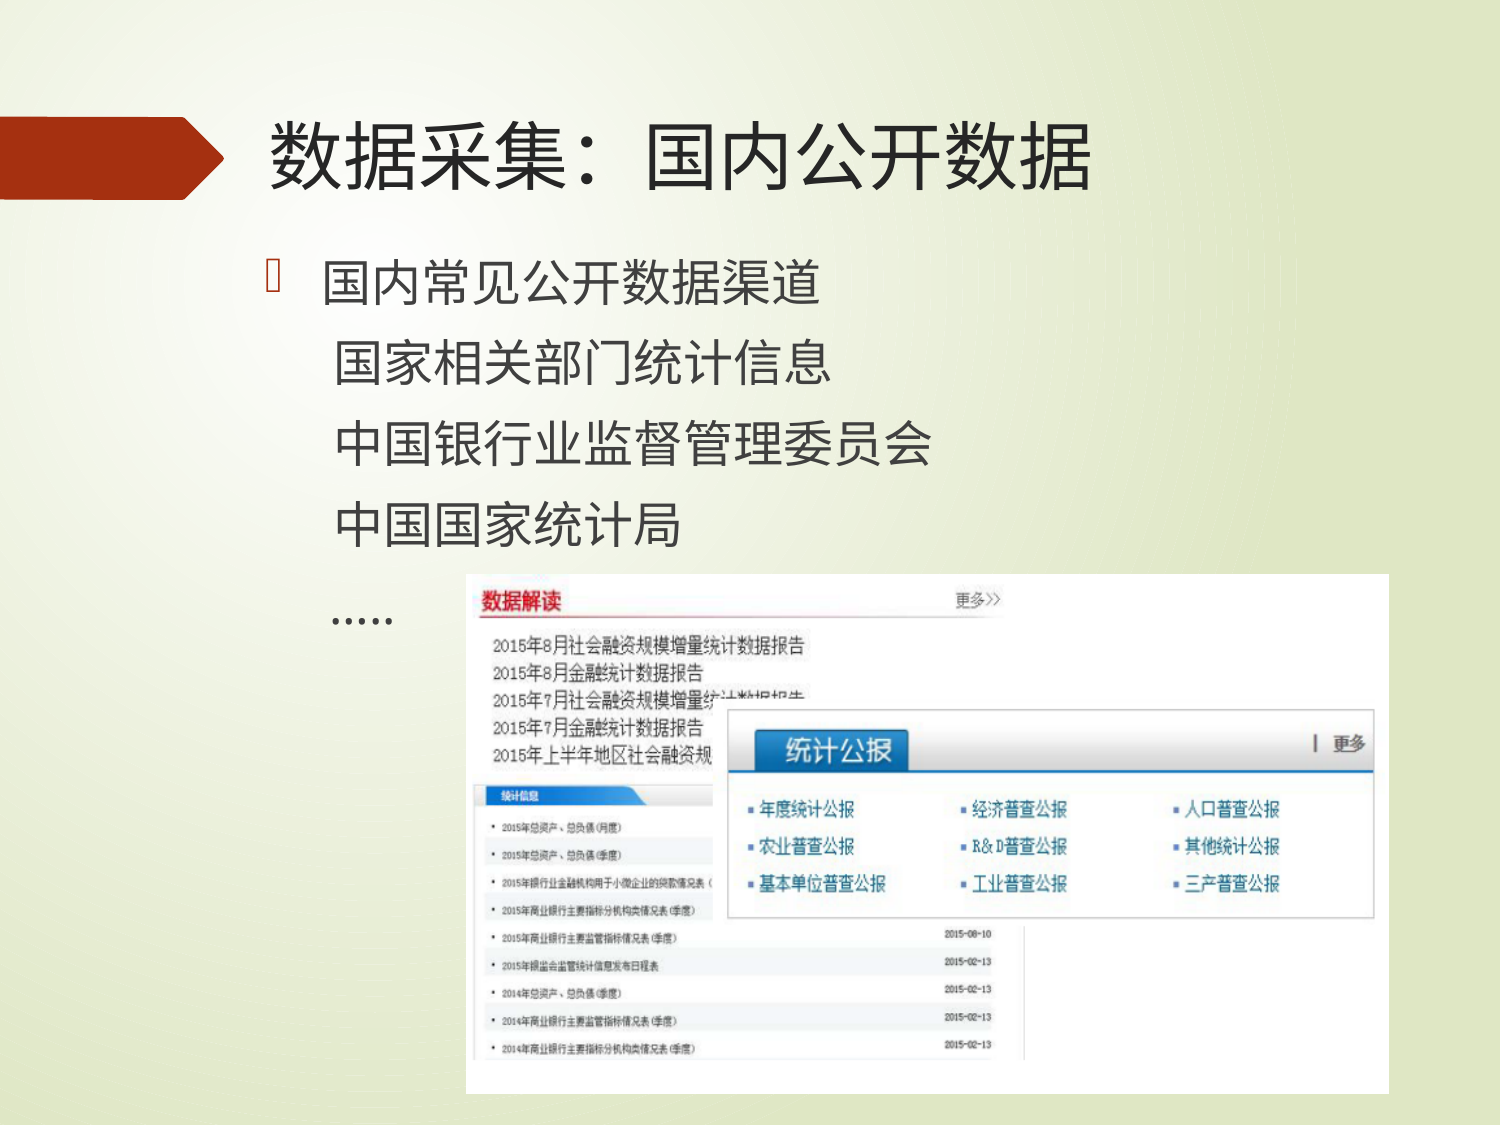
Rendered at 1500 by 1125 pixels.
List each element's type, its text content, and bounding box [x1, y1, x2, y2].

title 数据采集：国内公开数据 [253, 101, 1335, 220]
picture [466, 574, 1390, 1095]
list 国内常见公开数据渠道 国家相关部门统计信息 中国银行业监督管理委员会 中国国家统计局 ….. [249, 243, 1332, 657]
